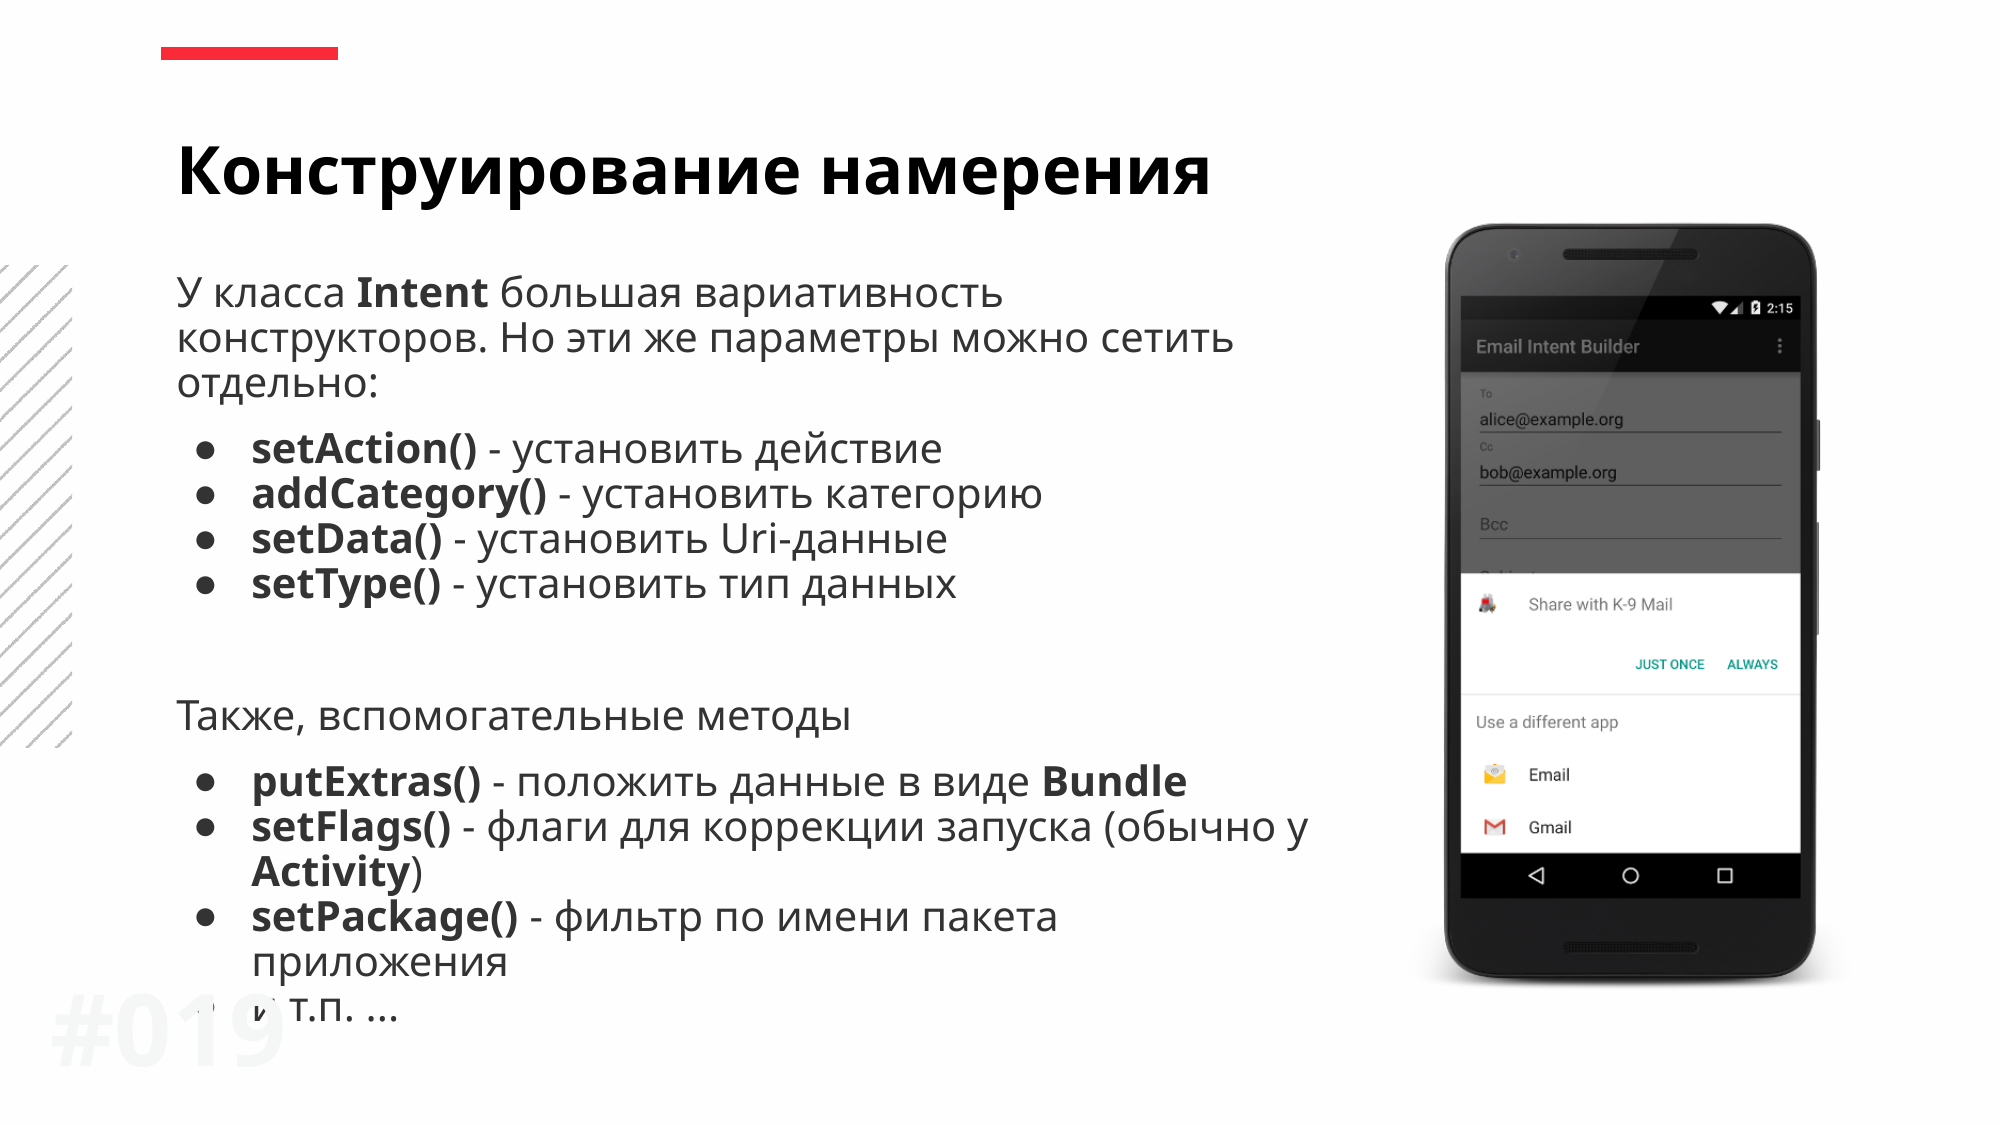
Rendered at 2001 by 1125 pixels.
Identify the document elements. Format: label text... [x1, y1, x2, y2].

picture [0, 264, 73, 748]
picture [1365, 196, 1899, 1008]
slide_number #0‹#› [35, 960, 486, 1125]
list Конструирование намерения [161, 129, 1337, 265]
list У класса Intent большая вариативность конструкторов. Но эти же параметры можно сетить отдельно: setAction() - установить действие addCategory() - установить категорию setData() - установить Uri-данные setType() - установить тип данных Также, вспомогательные методы putExtras() - положить данные в виде Bundle setFlags() - флаги для коррекции запуска (обычно у Activity) setPackage() - фильтр по имени пакета приложения и т.п. ... [161, 265, 1337, 1007]
